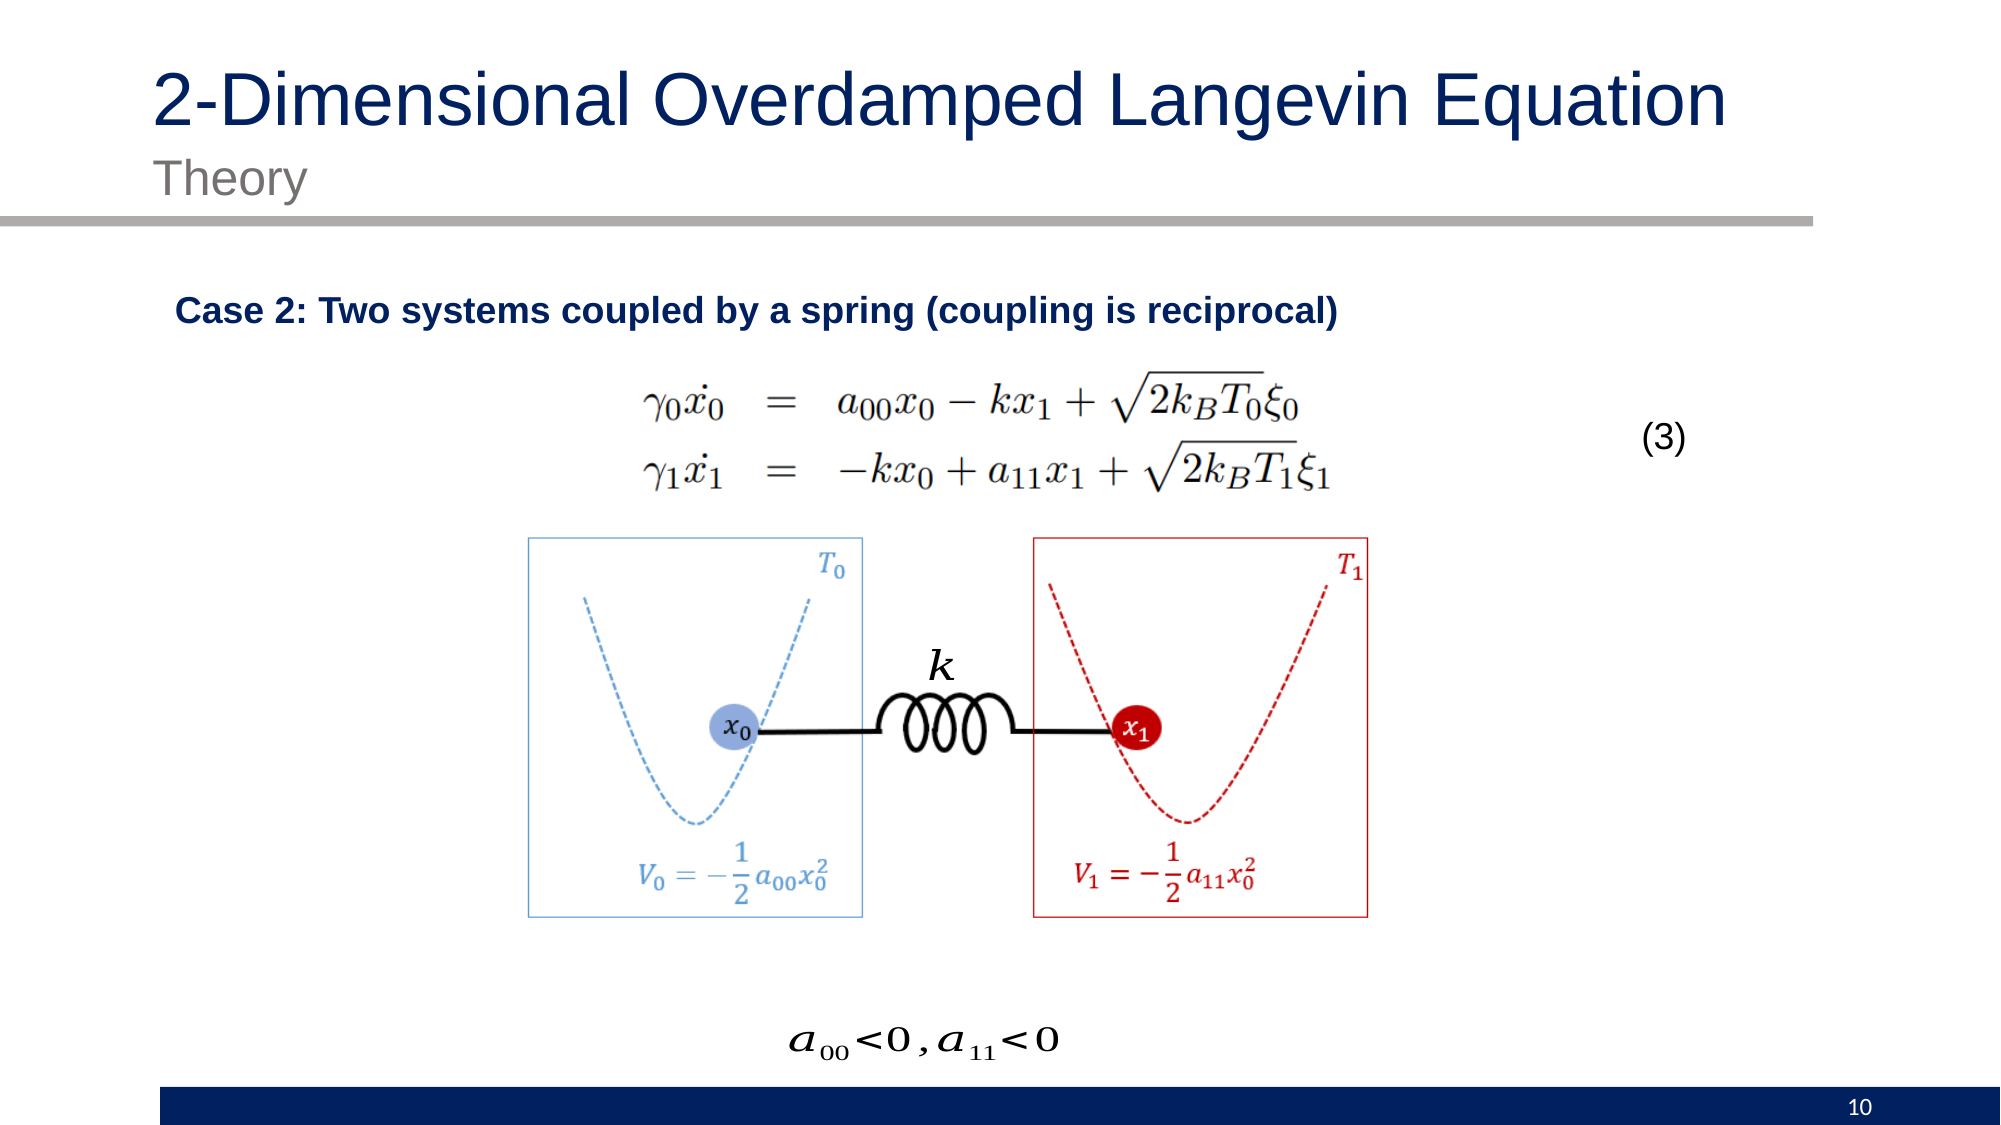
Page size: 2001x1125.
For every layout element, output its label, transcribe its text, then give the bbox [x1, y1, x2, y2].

title 2-Dimensional Overdamped Langevin Equation [137, 59, 1863, 137]
text_box [1888, 1086, 2000, 1125]
text_box [159, 1086, 1437, 1125]
text_box Theory [137, 137, 1863, 221]
picture [503, 515, 1382, 928]
text_box [0, 215, 1814, 227]
text_box (3) [1626, 404, 1803, 465]
picture [625, 368, 1332, 505]
slide_number 10 [1437, 1075, 1888, 1125]
text_box Case 2: Two systems coupled by a spring (coupling is reciprocal) [160, 278, 1743, 339]
